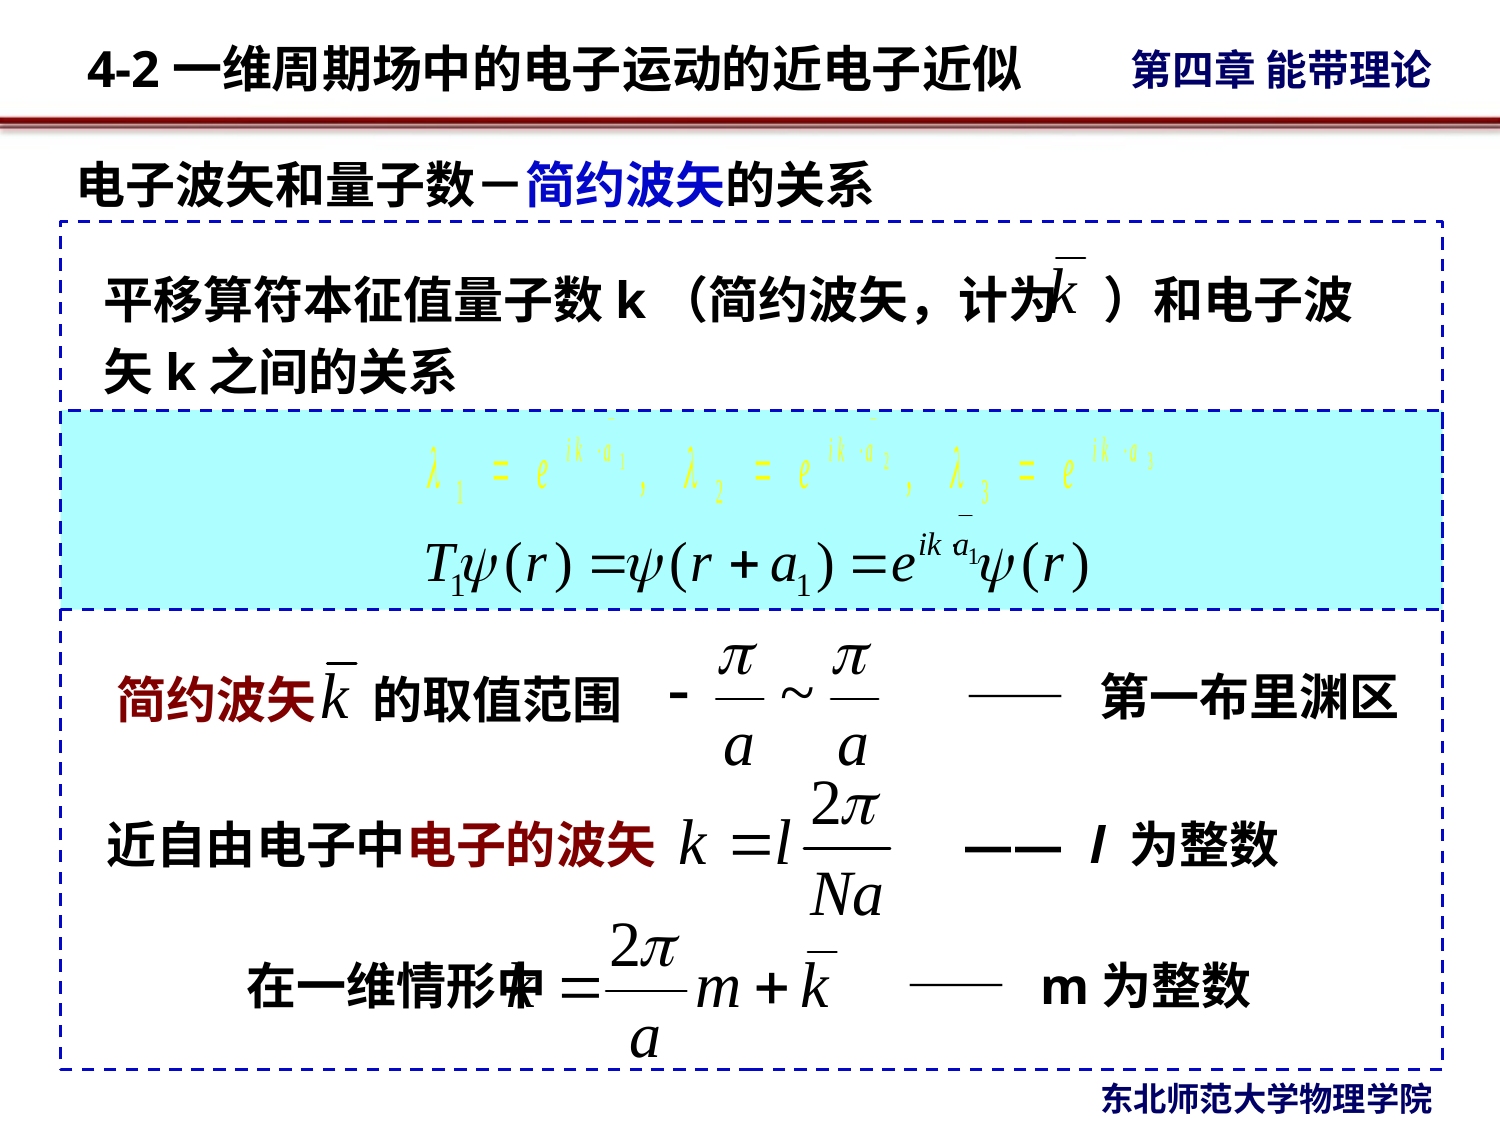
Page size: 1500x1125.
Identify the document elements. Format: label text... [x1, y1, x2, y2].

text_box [417, 523, 1099, 610]
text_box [668, 761, 903, 930]
text_box [60, 221, 1443, 1070]
text_box 电子波矢和量子数－简约波矢的关系 [60, 146, 1500, 221]
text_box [658, 619, 893, 780]
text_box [310, 648, 371, 736]
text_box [1039, 243, 1099, 330]
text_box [497, 904, 851, 1073]
picture [0, 0, 1500, 1125]
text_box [417, 418, 1169, 516]
